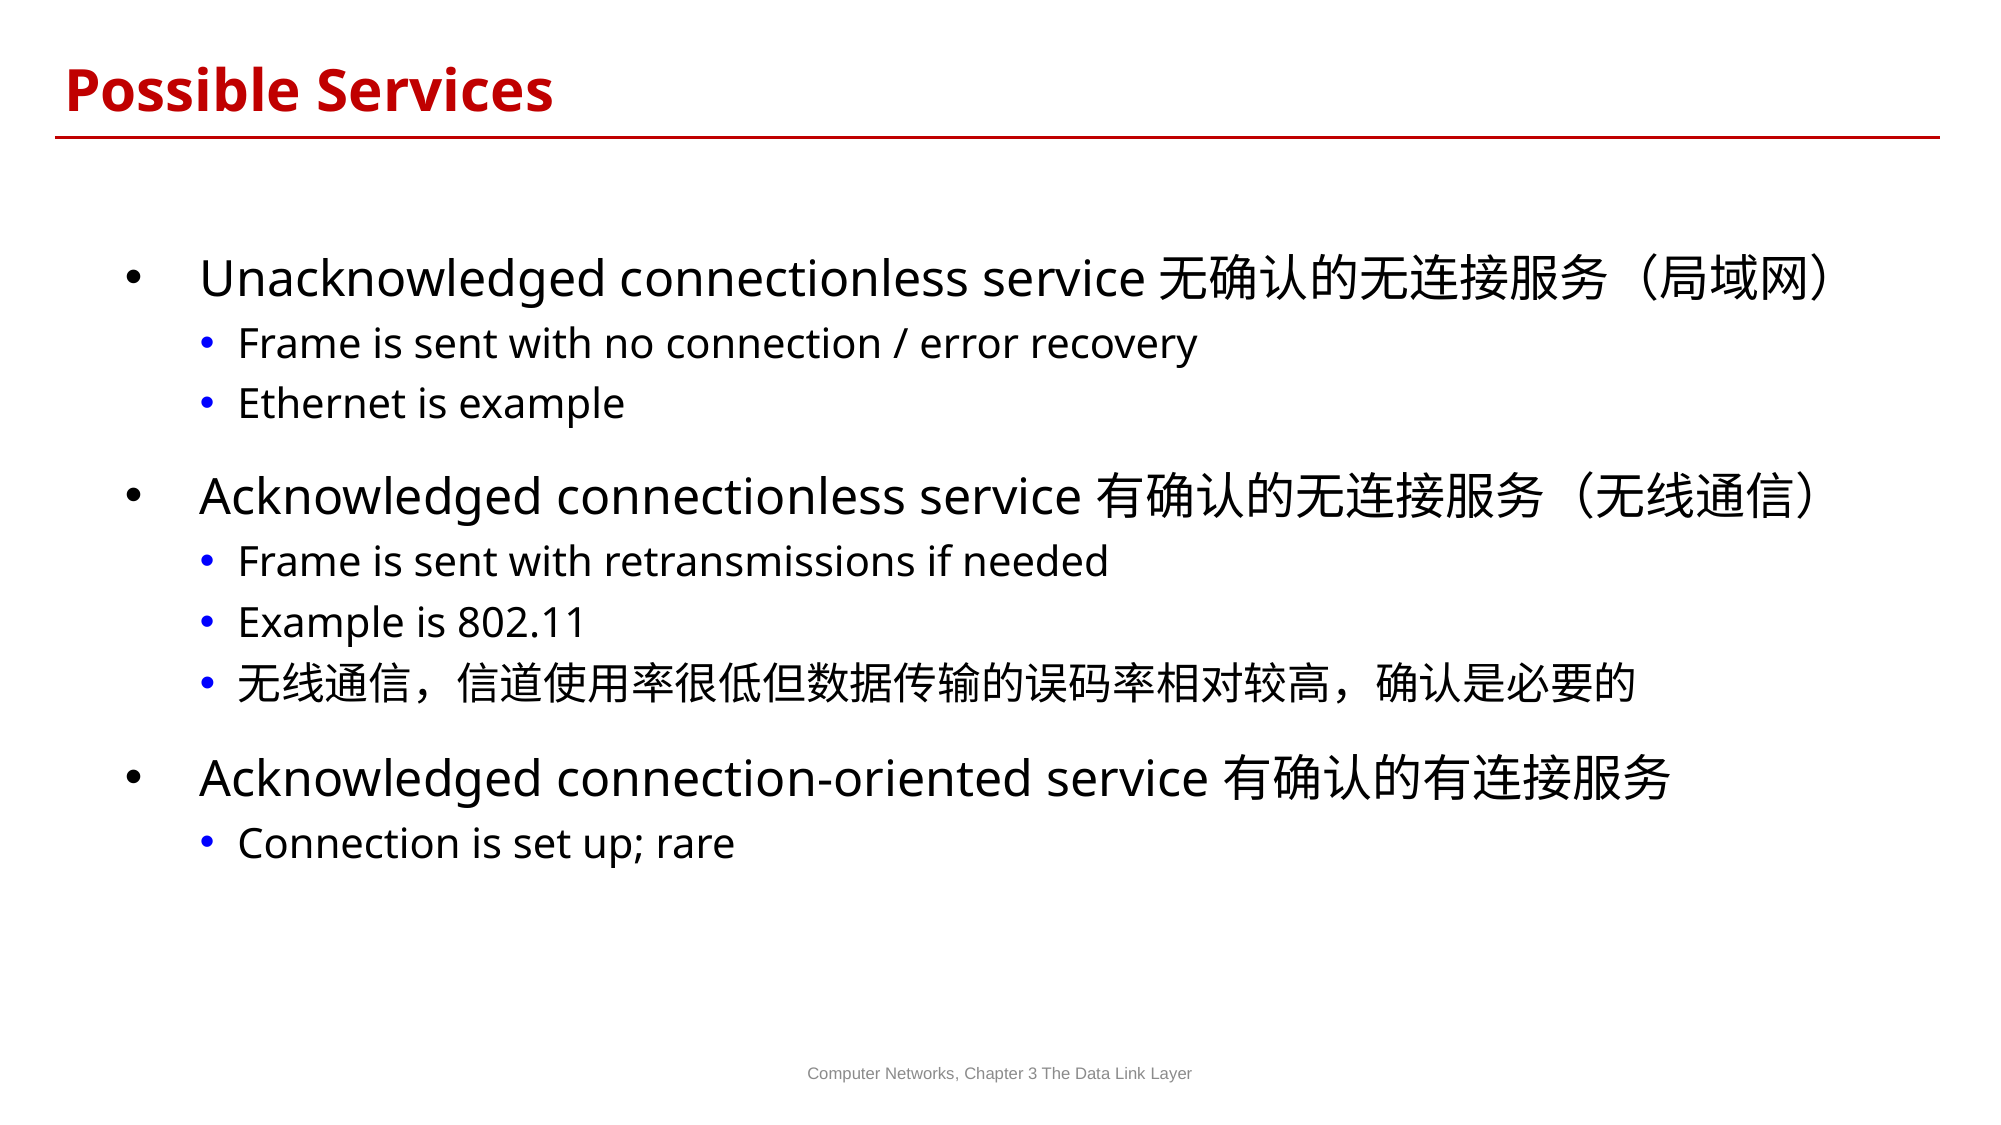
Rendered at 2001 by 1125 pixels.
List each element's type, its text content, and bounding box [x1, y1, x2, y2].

text_box Possible Services [49, 45, 1972, 130]
footer Computer Networks, Chapter 3 The Data Link Layer [662, 1042, 1338, 1103]
list Unacknowledged connectionless service无确认的无连接服务（局域网） Frame is sent with no connection / error recovery Ethernet is example Acknowledged connectionless service有确认的无连接服务（无线通信） Frame is sent with retransmissions if needed Example is 802.11 无线通信，信道使用率很低但数据传输的误码率相对较高，确认是必要的 Acknowledged connection-oriented service有确认的有连接服务 Connection is set up; rare [109, 238, 1953, 879]
